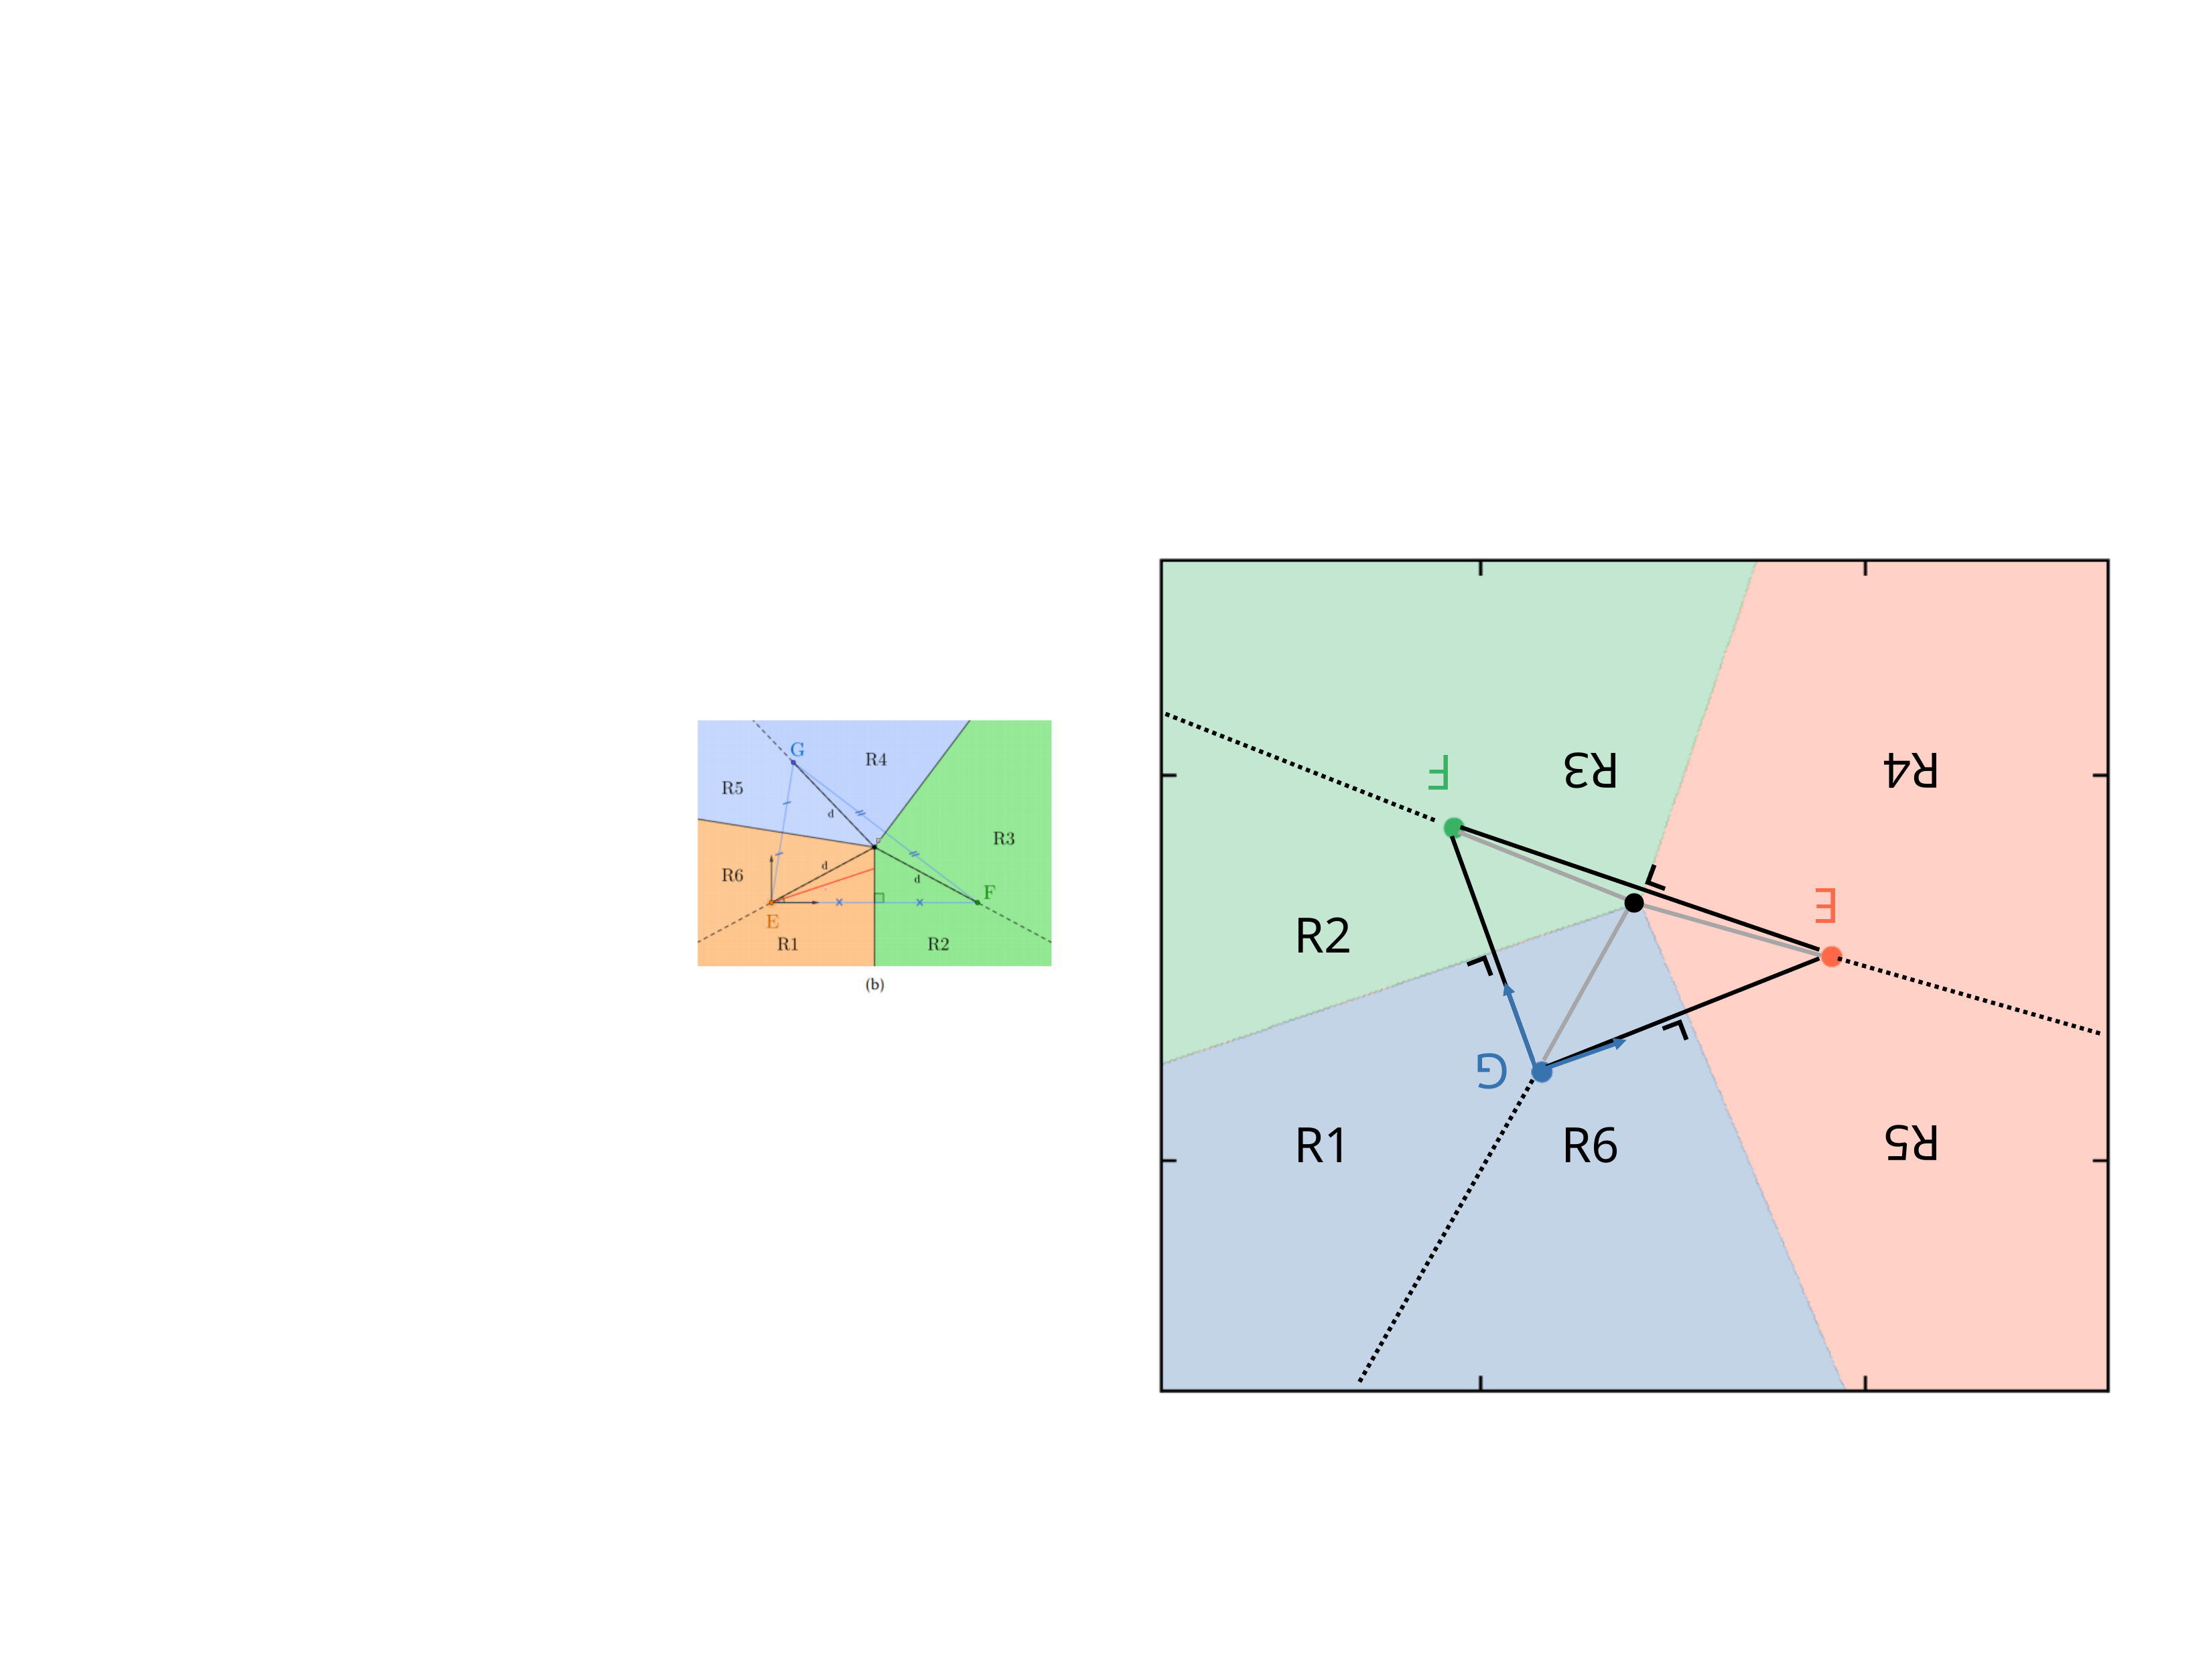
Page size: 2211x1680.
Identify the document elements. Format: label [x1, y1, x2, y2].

list [1153, 555, 2114, 1397]
picture [687, 712, 1071, 1002]
text_box [1162, 712, 2104, 1383]
